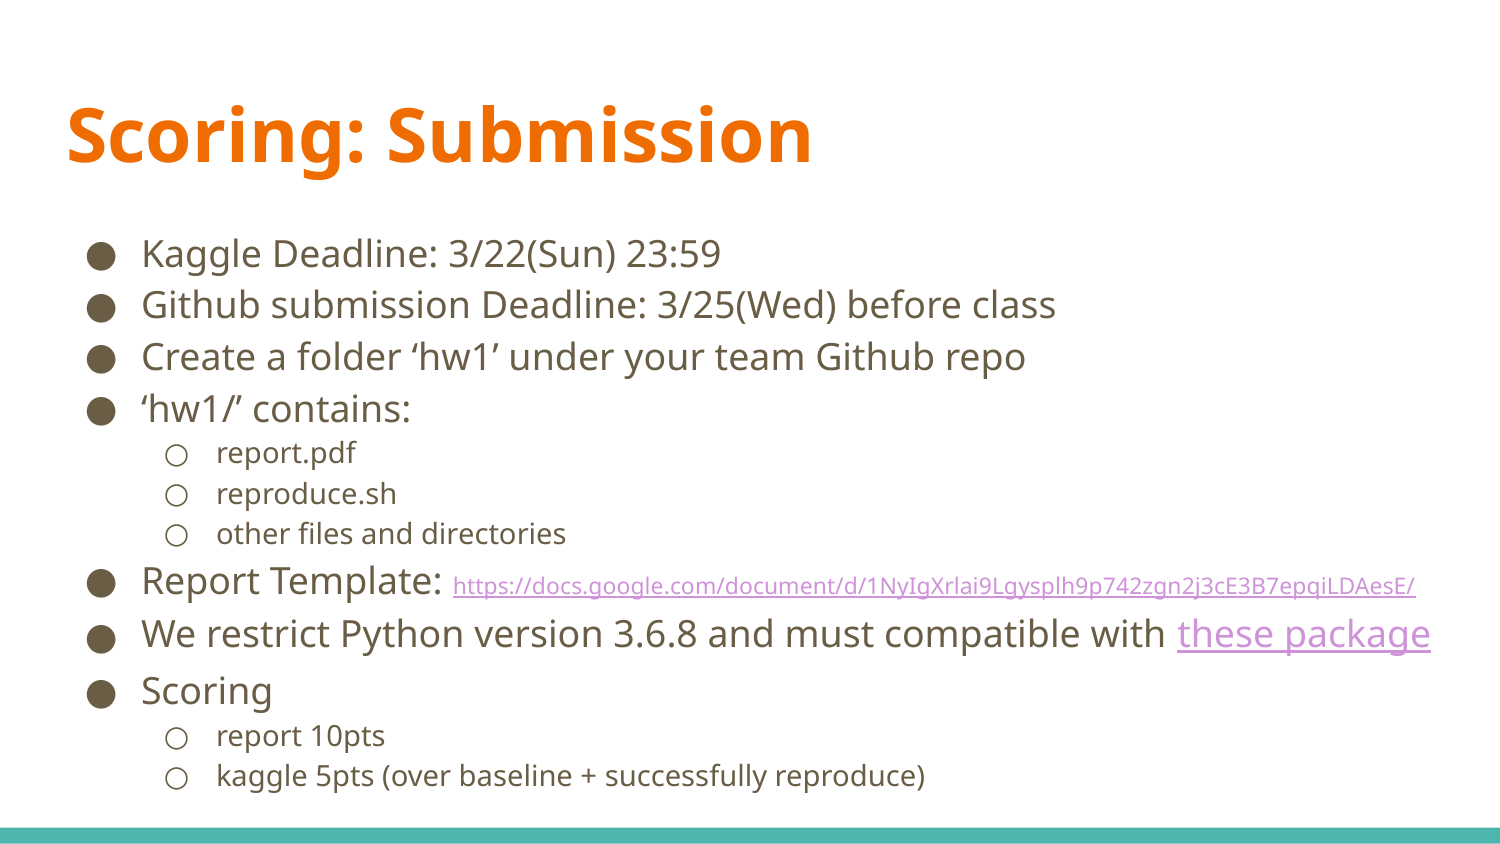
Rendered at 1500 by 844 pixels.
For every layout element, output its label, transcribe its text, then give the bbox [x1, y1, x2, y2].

list Kaggle Deadline: 3/22(Sun) 23:59 Github submission Deadline: 3/25(Wed) before class Create a folder ‘hw1’ under your team Github repo ‘hw1/’ contains: report.pdf reproduce.sh other files and directories Report Template: https://docs.google.com/document/d/1NyIgXrlai9Lgysplh9p742zgn2j3cE3B7epqiLDAesE/ We restrict Python version 3.6.8 and must compatible with these package Scoring report 10pts kaggle 5pts (over baseline + successfully reproduce) [51, 207, 1449, 750]
title Scoring: Submission [51, 72, 1449, 189]
